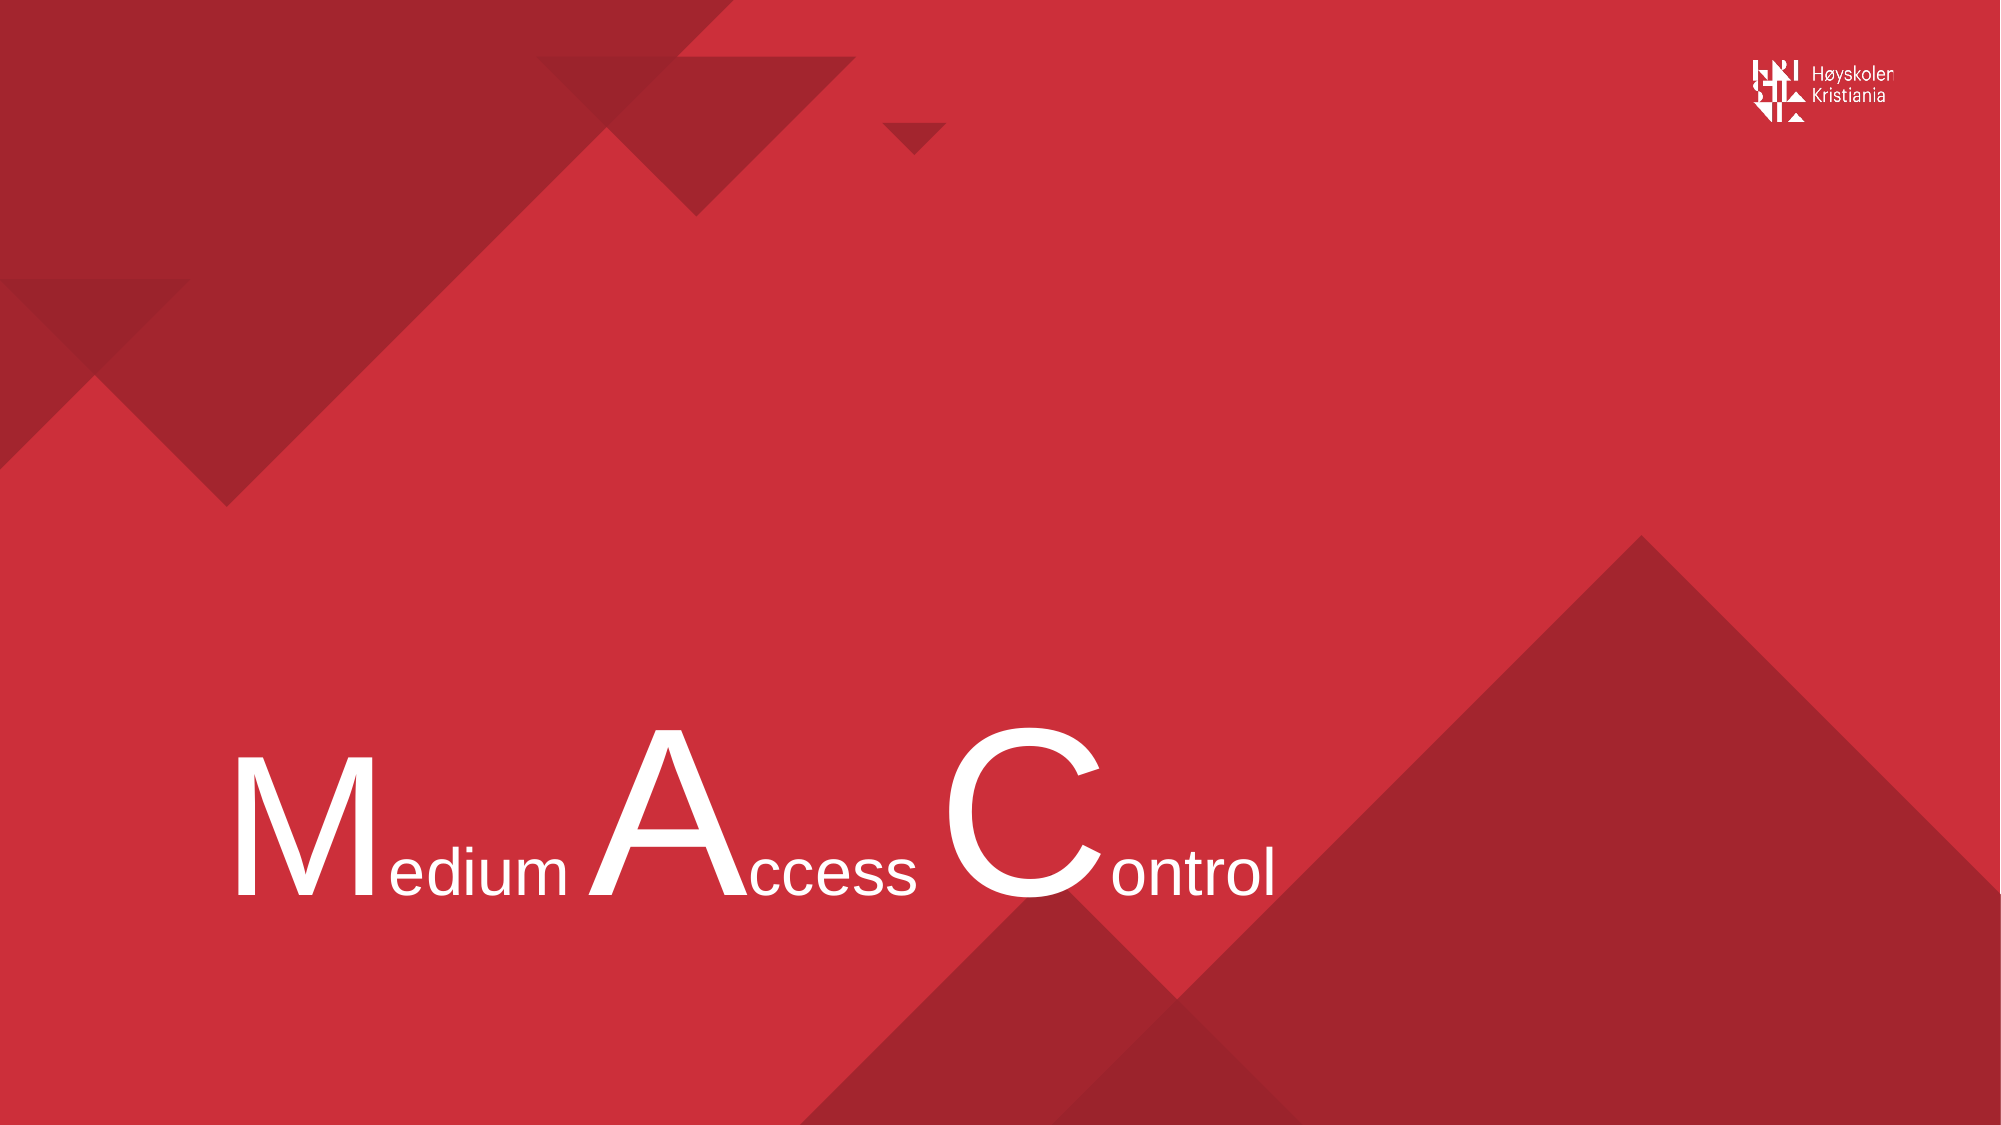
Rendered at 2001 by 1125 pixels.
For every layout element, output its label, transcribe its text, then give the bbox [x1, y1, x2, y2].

title Medium Access Control [0, 680, 1500, 904]
